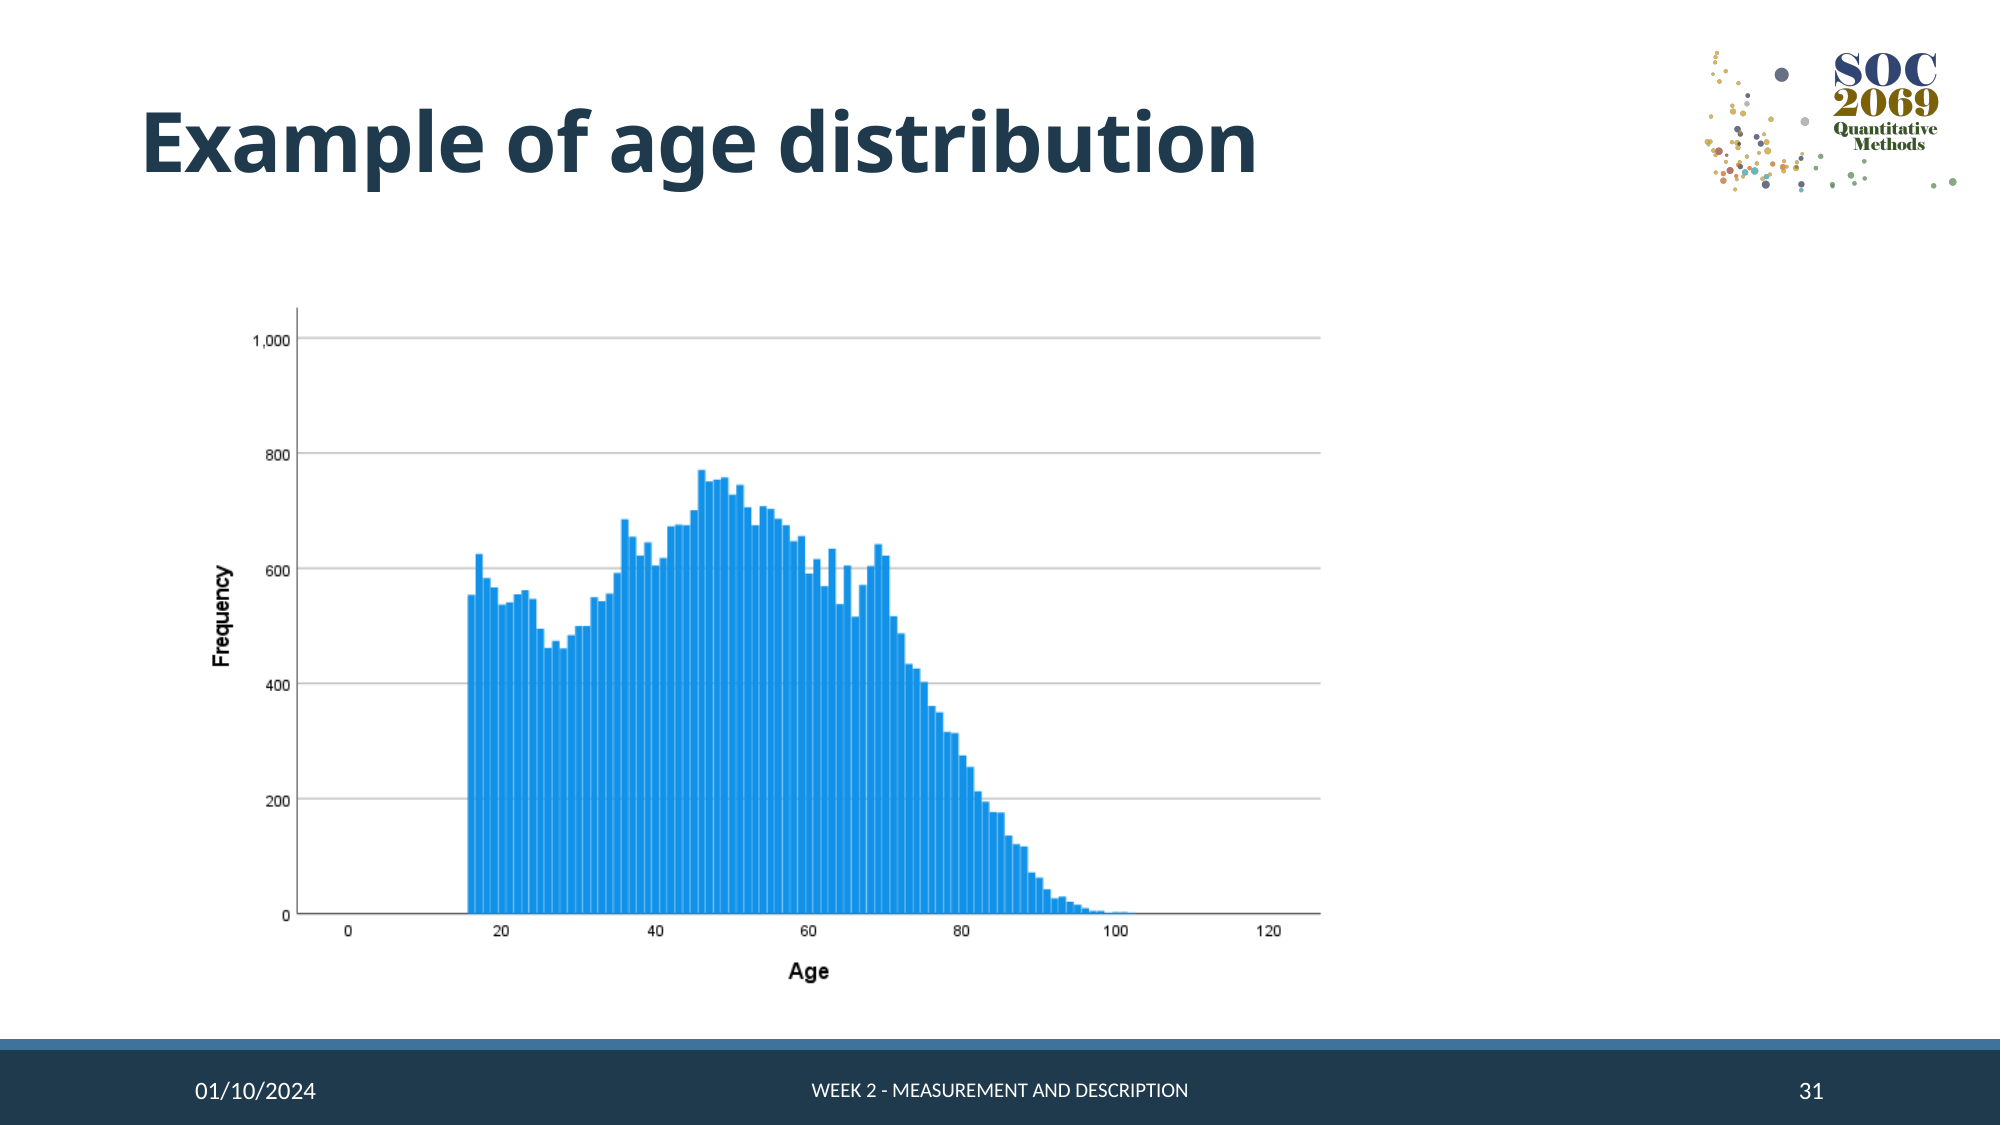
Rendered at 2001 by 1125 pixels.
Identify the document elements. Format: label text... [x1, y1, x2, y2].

picture [1695, 46, 1965, 197]
slide_number 31 [1624, 1059, 1840, 1120]
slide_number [180, 1059, 586, 1120]
picture [184, 298, 1347, 1005]
footer Week 2 - Measurement and Description [604, 1059, 1396, 1120]
title Example of age distribution [124, 47, 1675, 197]
